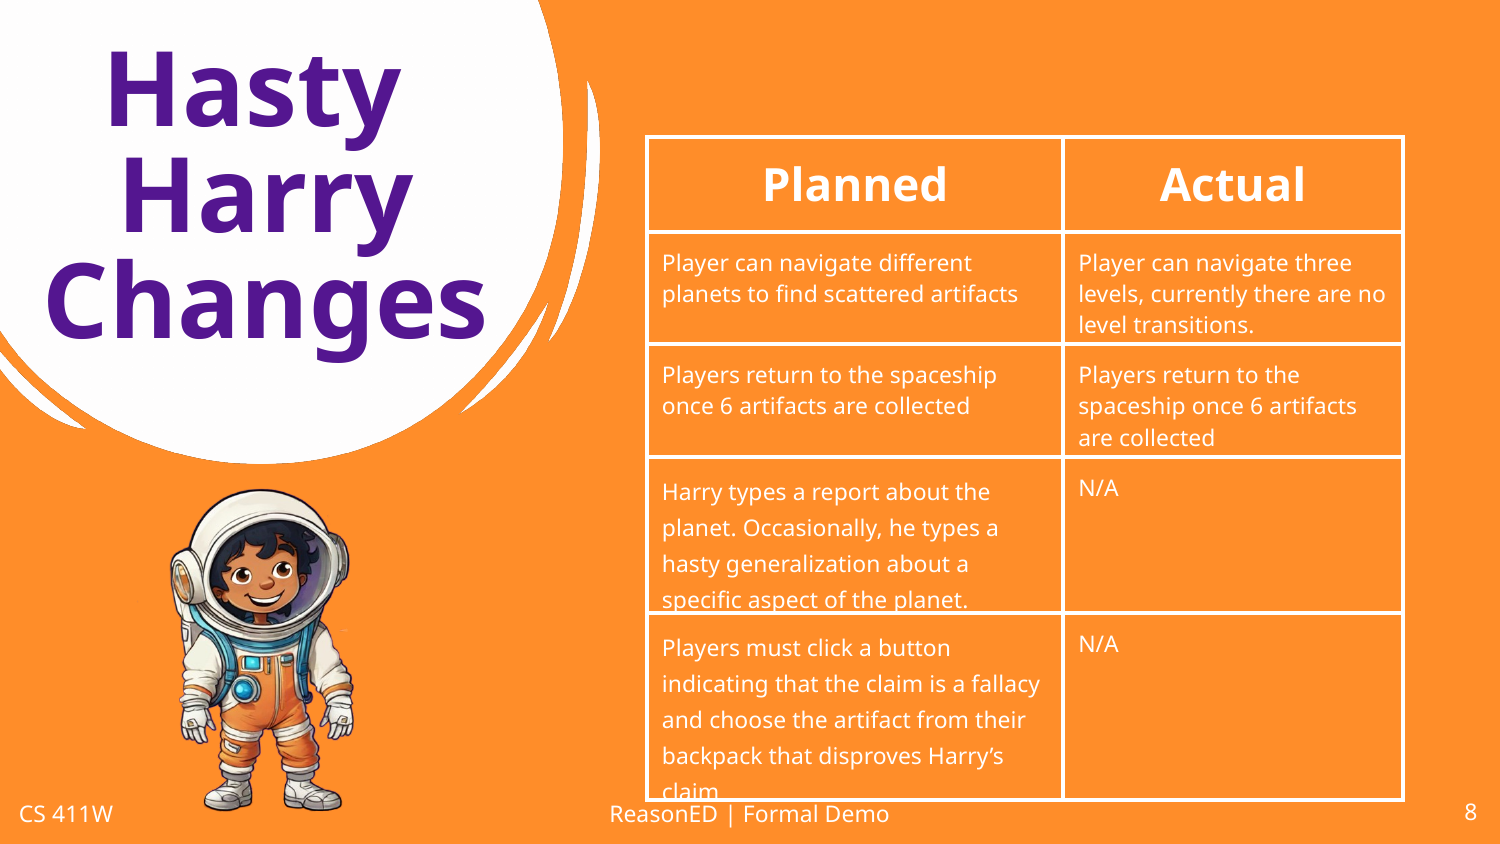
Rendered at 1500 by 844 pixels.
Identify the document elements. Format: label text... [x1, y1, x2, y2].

table_cell N/A [1065, 615, 1401, 798]
table_cell N/A [1065, 459, 1401, 611]
table_cell Players return to the spaceship once 6 artifacts are collected [649, 346, 1061, 455]
table_cell Players must click a button indicating that the claim is a fallacy and choose the artifact from their backpack that disproves Harry’s claim [649, 615, 1061, 798]
picture [0, 0, 600, 464]
table_cell Player can navigate three levels, currently there are no level transitions. [1065, 234, 1401, 342]
table_cell Harry types a report about the planet. Occasionally, he types a hasty generalization about a specific aspect of the planet. [649, 459, 1061, 611]
text_box ReasonED | Formal Demo [568, 785, 932, 841]
picture [98, 481, 433, 817]
slide_number ‹#› [1402, 782, 1493, 844]
table_header Planned [649, 139, 1061, 230]
table_header Actual [1065, 139, 1401, 230]
title Hasty Harry Changes [0, 34, 569, 158]
table_cell Player can navigate different planets to find scattered artifacts [649, 234, 1061, 342]
table_cell Players return to the spaceship once 6 artifacts are collected [1065, 346, 1401, 455]
text_box CS 411W [0, 785, 133, 841]
